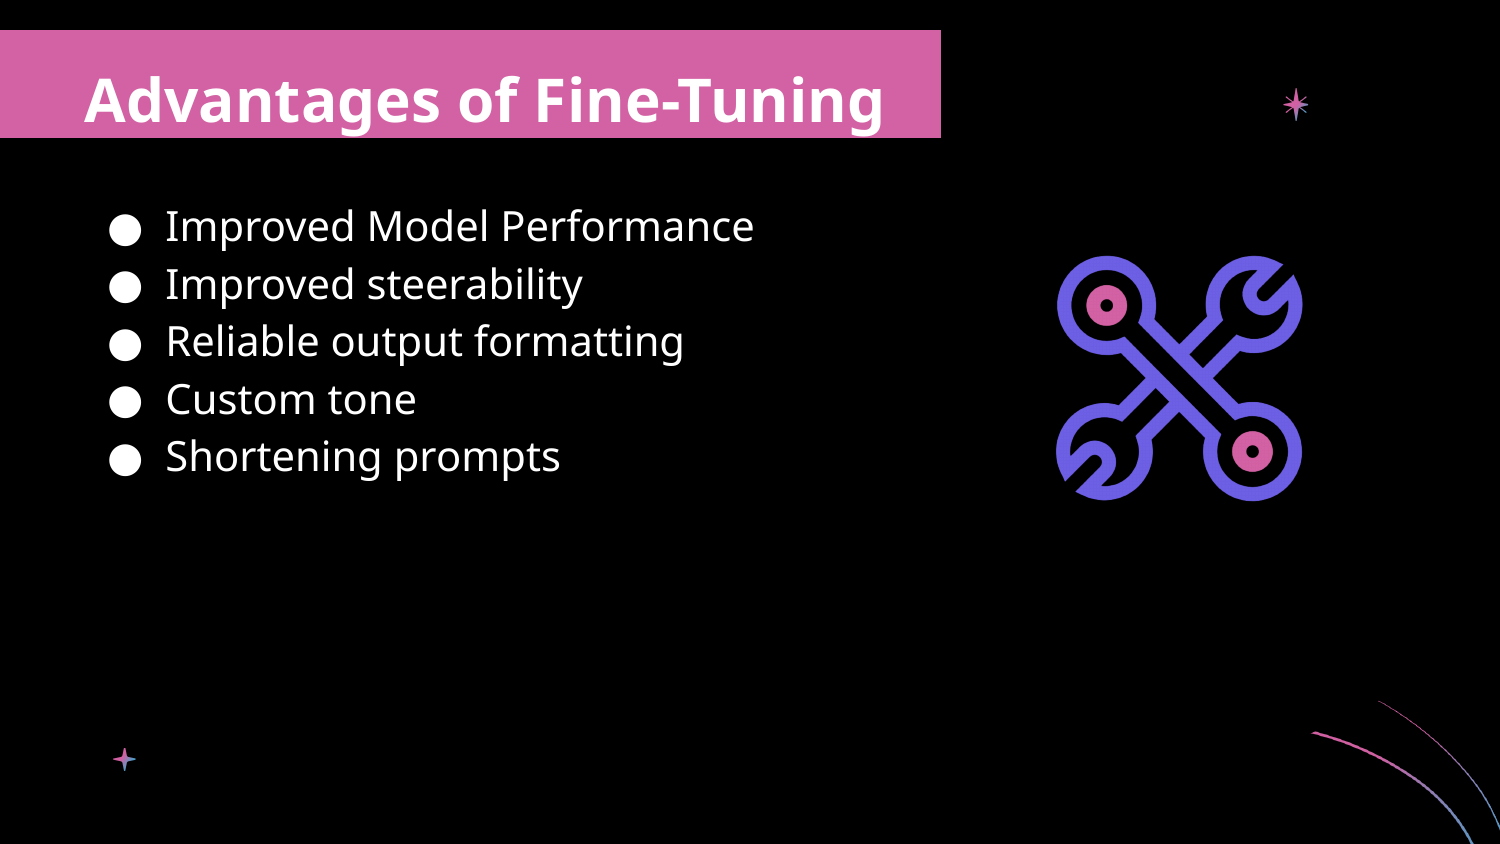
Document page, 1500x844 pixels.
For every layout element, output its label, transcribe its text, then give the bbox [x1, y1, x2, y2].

text_box Improved Model Performance Improved steerability Reliable output formatting Custom tone Shortening prompts [75, 177, 939, 496]
text_box [113, 748, 136, 771]
text_box [1283, 88, 1309, 121]
picture [941, 177, 1418, 578]
text_box [1246, 676, 1500, 844]
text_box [0, 20, 942, 139]
